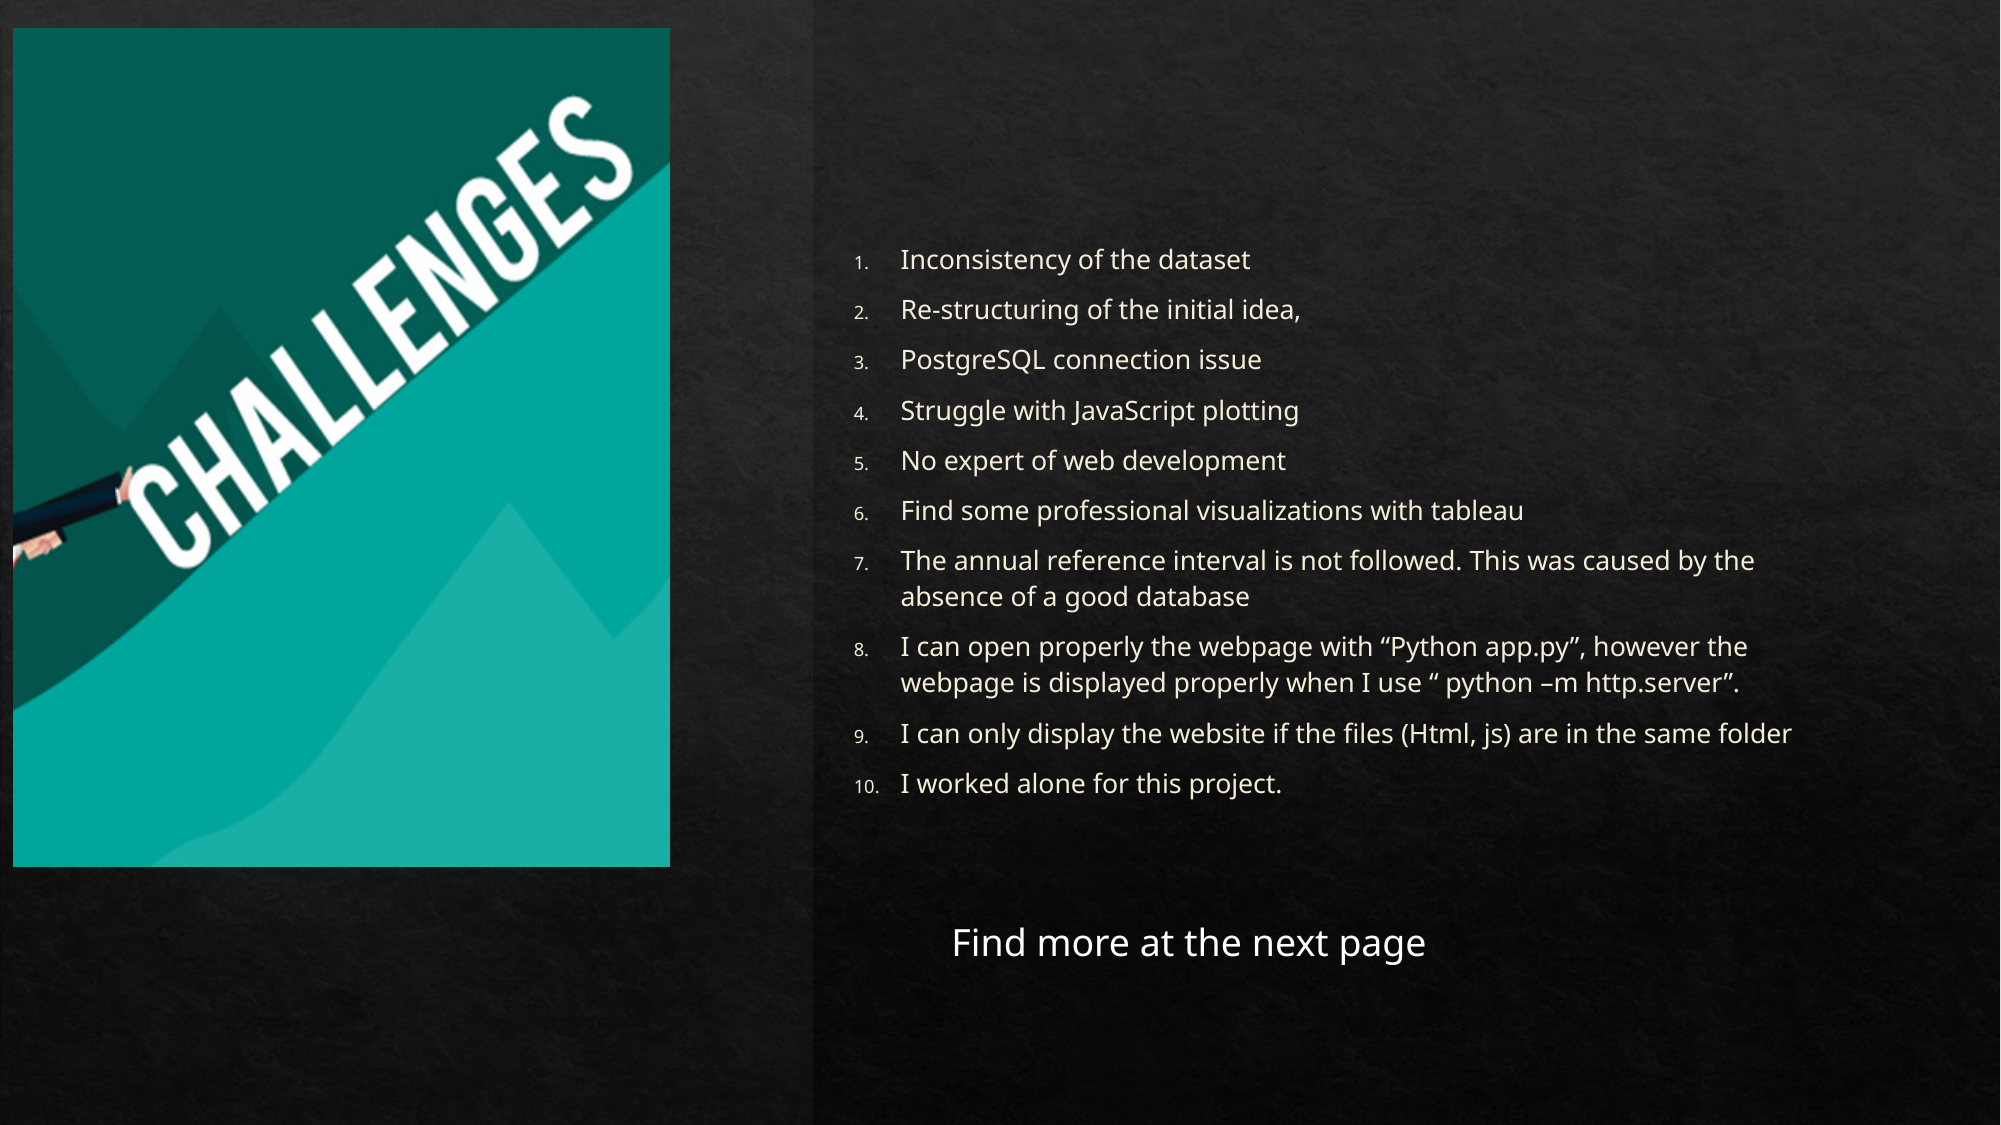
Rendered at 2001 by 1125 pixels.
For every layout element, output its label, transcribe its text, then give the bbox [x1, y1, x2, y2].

text_box Inconsistency of the dataset Re-structuring of the initial idea, PostgreSQL connection issue Struggle with JavaScript plotting No expert of web development Find some professional visualizations with tableau The annual reference interval is not followed. This was caused by the absence of a good database I can open properly the webpage with “Python app.py”, however the webpage is displayed properly when I use “ python –m http.server”. I can only display the website if the files (Html, js) are in the same folder I worked alone for this project. [838, 183, 1838, 818]
picture [0, 0, 814, 1125]
text_box [820, 0, 2000, 1125]
text_box Find more at the next page [936, 911, 1543, 971]
